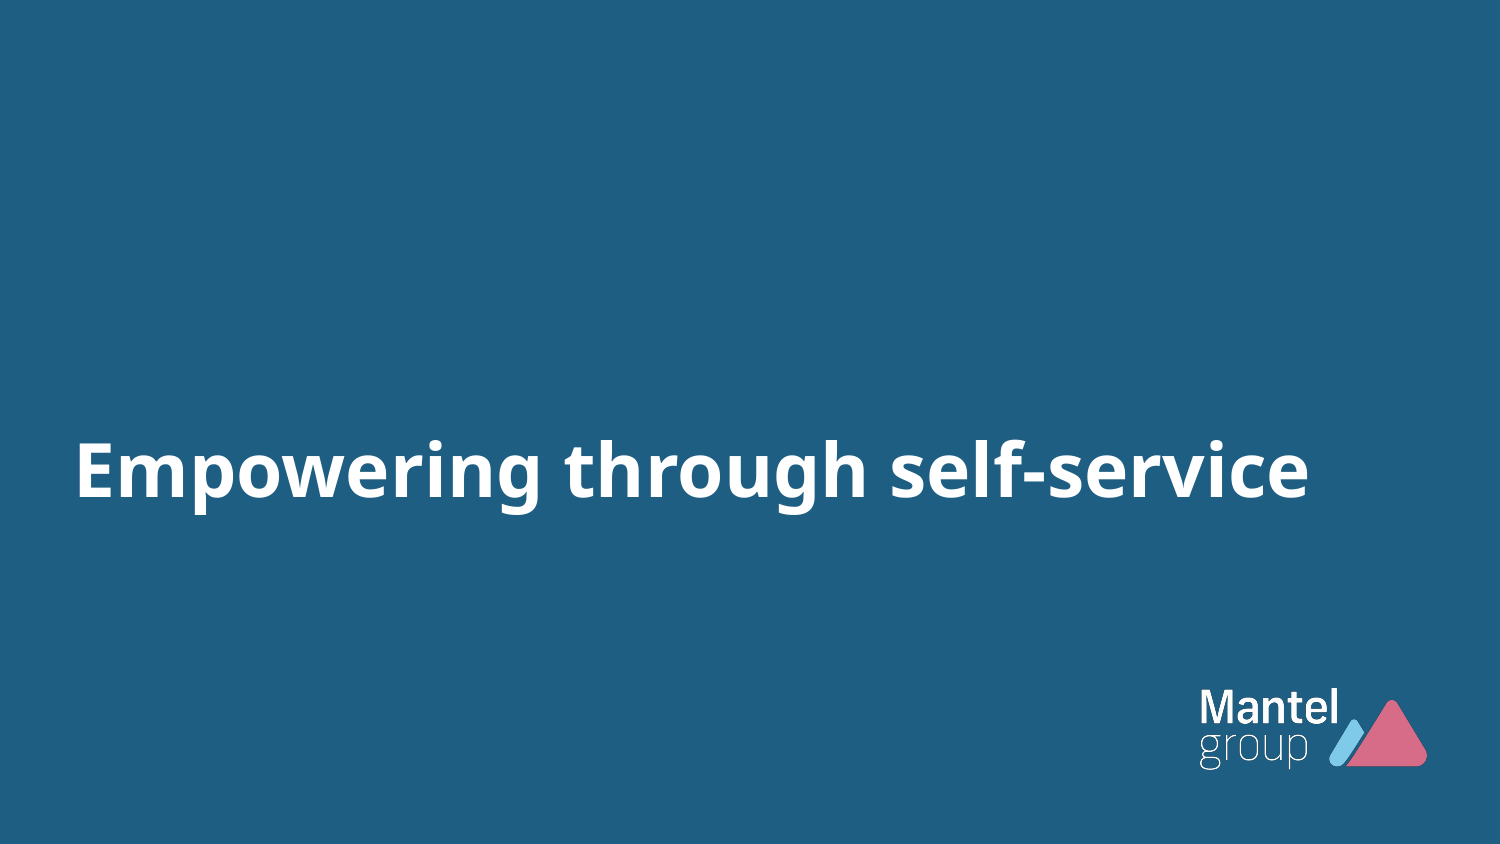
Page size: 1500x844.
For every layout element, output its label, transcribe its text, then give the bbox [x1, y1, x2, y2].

picture [1200, 688, 1427, 770]
title Empowering through self-service [73, 147, 1427, 514]
